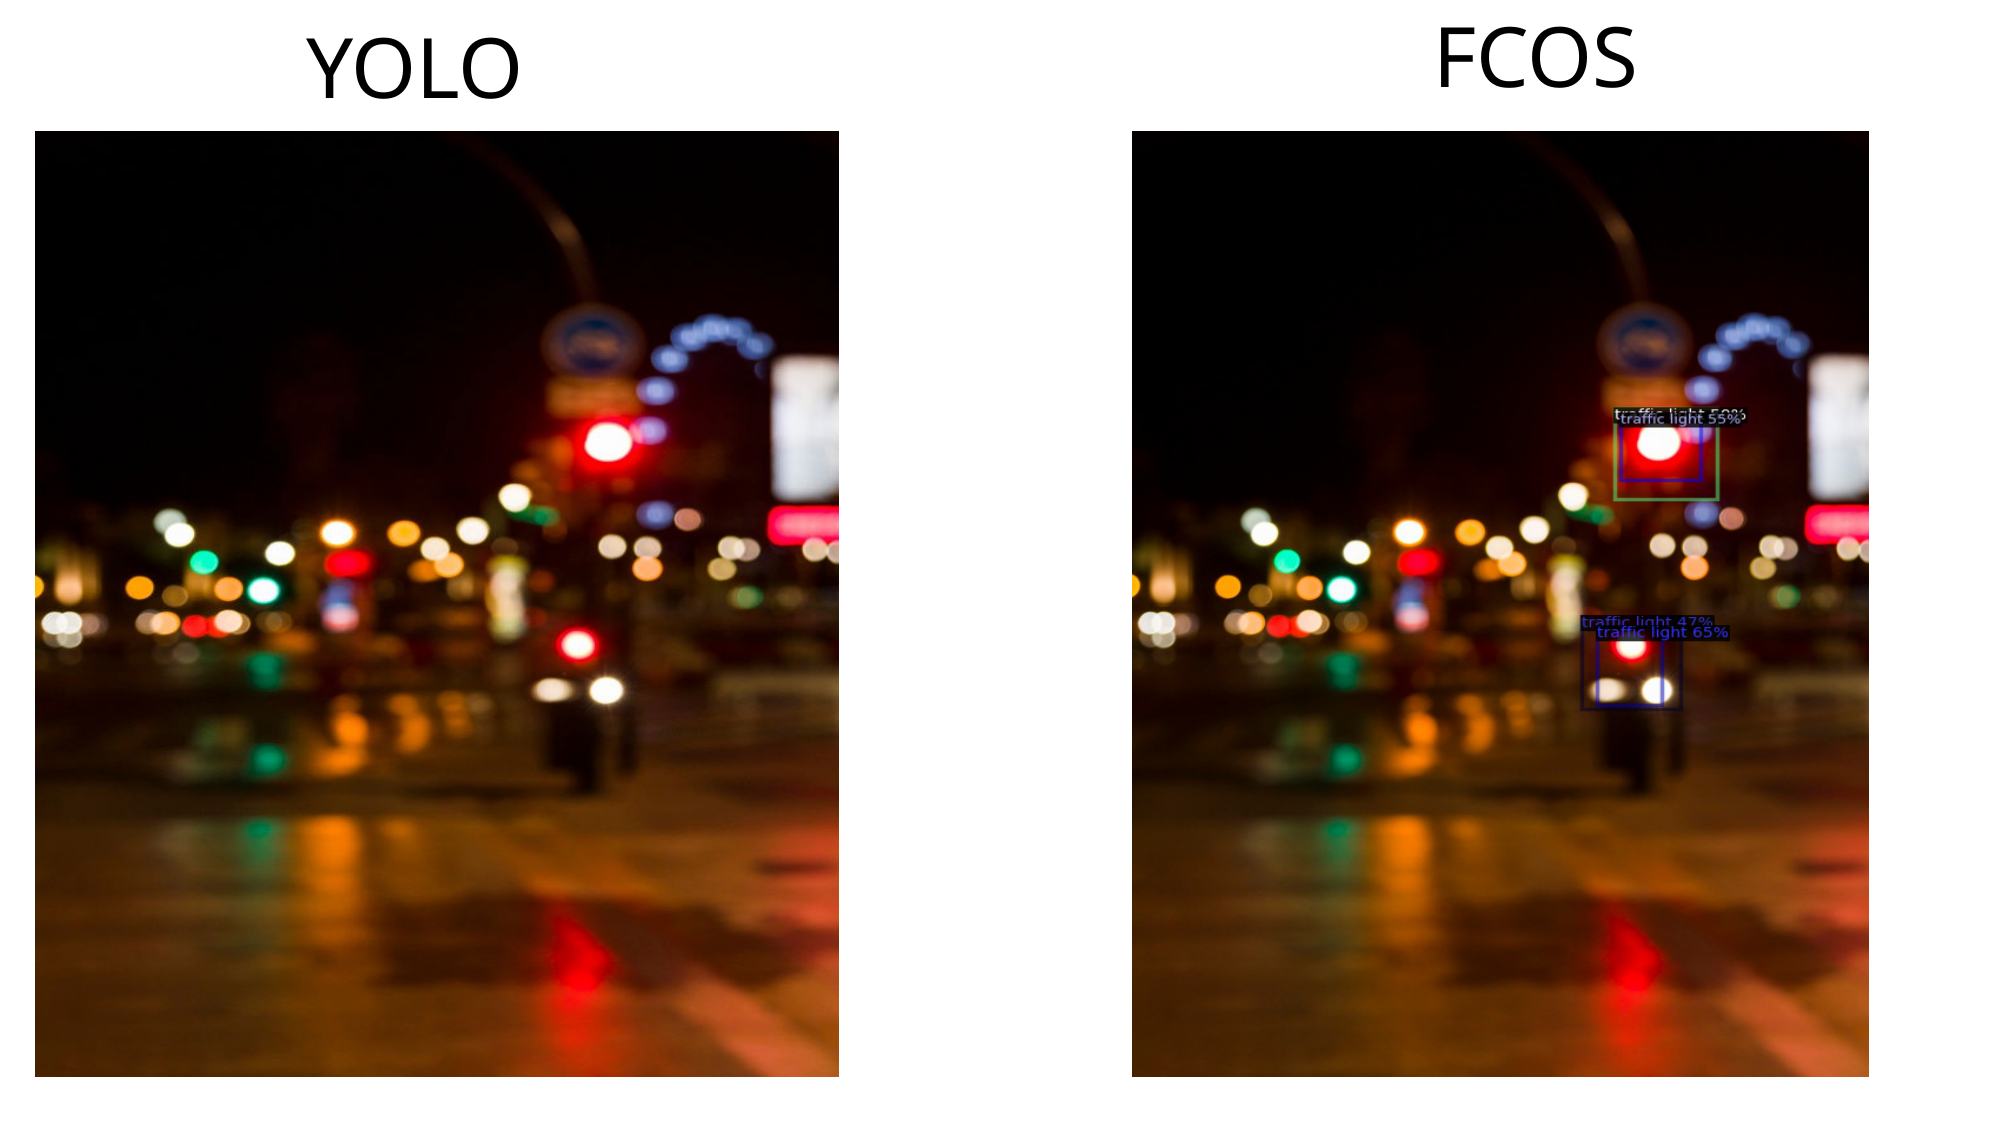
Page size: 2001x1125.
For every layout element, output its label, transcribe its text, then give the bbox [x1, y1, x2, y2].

picture [35, 130, 839, 1077]
text_box FCOS [1132, 0, 1940, 120]
picture [1131, 130, 1869, 1077]
text_box YOLO [192, 0, 639, 129]
